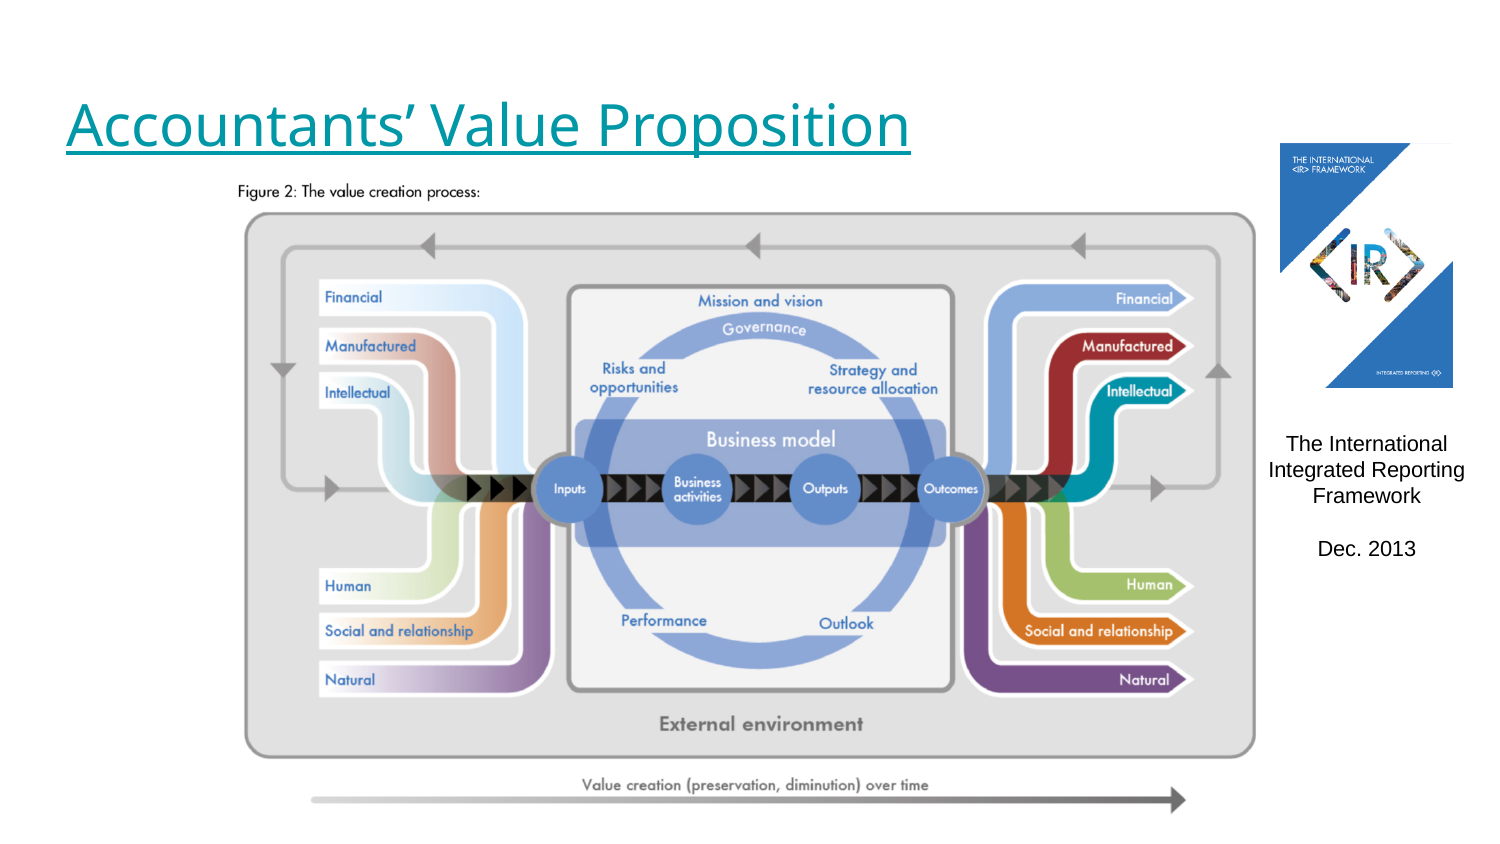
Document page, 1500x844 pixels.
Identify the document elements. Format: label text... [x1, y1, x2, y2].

text_box The International Integrated Reporting Framework Dec. 2013 [1286, 421, 1481, 568]
picture [218, 143, 1454, 844]
title Accountants’ Value Proposition [51, 72, 1449, 167]
